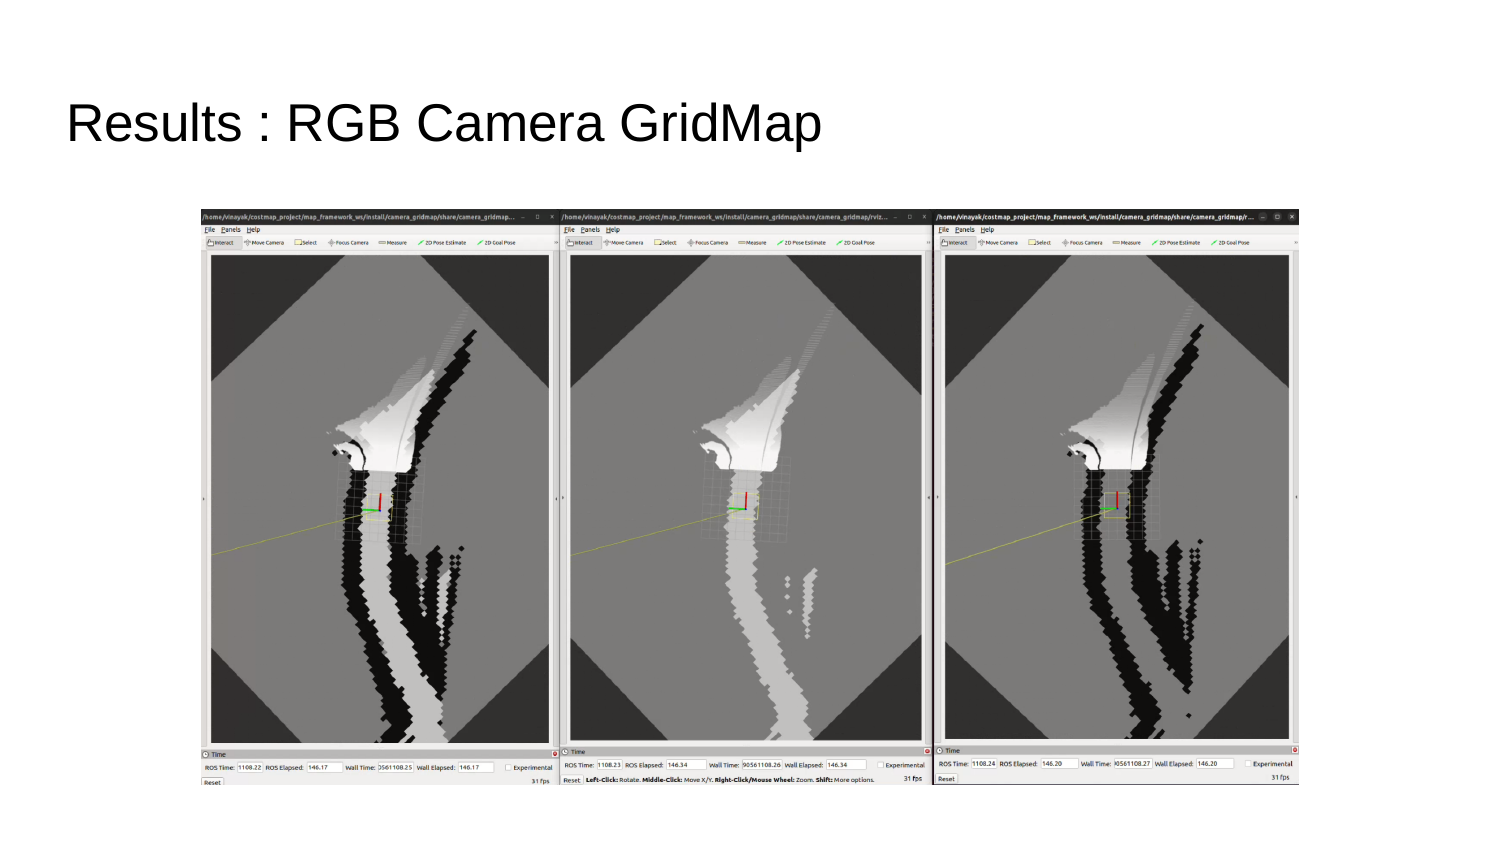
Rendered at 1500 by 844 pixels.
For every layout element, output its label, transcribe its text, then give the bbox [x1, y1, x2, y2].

title Results : RGB Camera GridMap [51, 72, 1449, 167]
picture [200, 208, 1300, 786]
